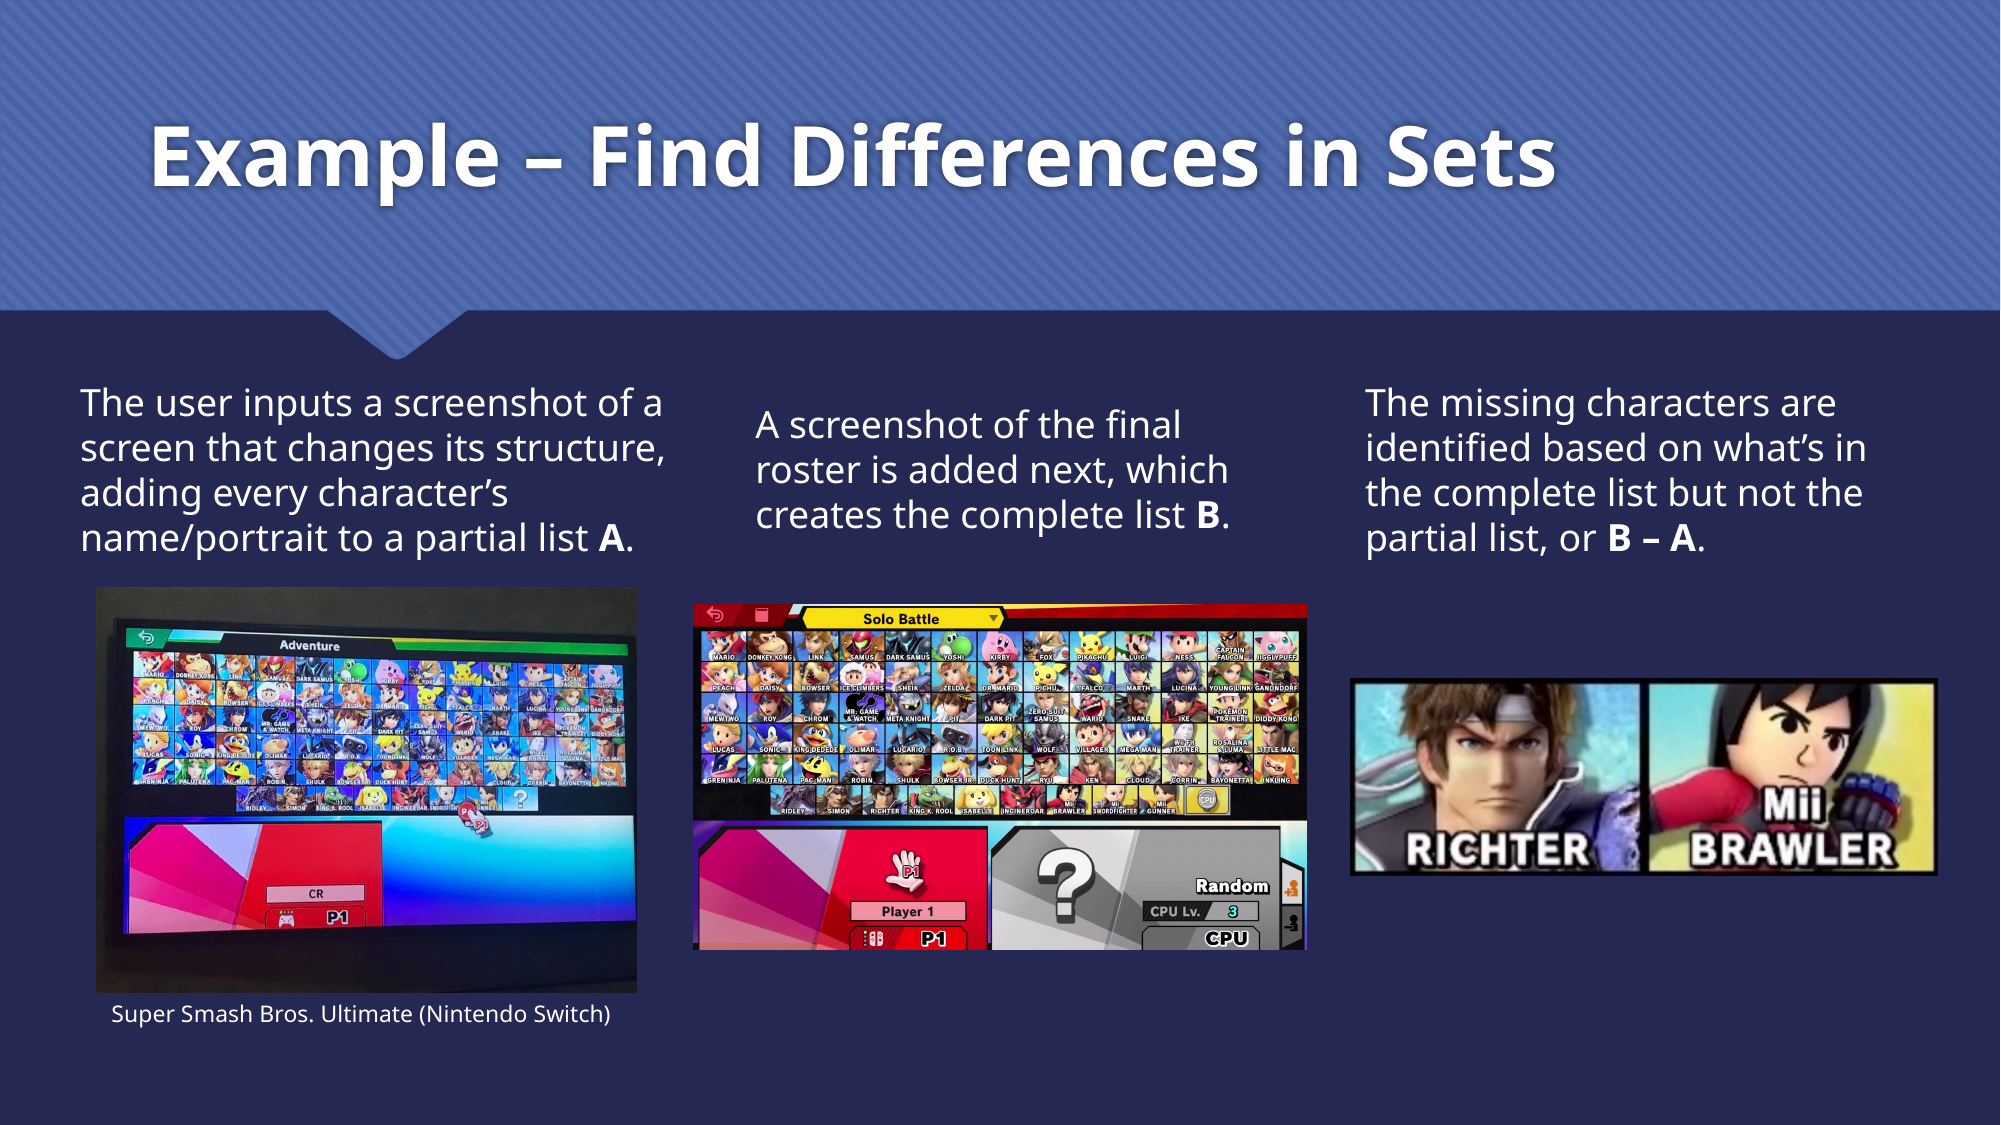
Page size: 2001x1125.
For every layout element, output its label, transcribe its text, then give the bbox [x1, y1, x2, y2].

picture [693, 604, 1307, 950]
text_box Super Smash Bros. Ultimate (Nintendo Switch) [96, 992, 756, 1035]
text_box The user inputs a screenshot of a screen that changes its structure, adding every character’s name/portrait to a partial list A. [65, 371, 716, 566]
text_box A screenshot of the final roster is added next, which creates the complete list B. [740, 393, 1285, 544]
text_box The missing characters are identified based on what’s in the complete list but not the partial list, or B – A. [1350, 371, 1909, 566]
picture [96, 587, 637, 993]
picture [1349, 677, 1938, 876]
title Example – Find Differences in Sets [132, 73, 1868, 233]
